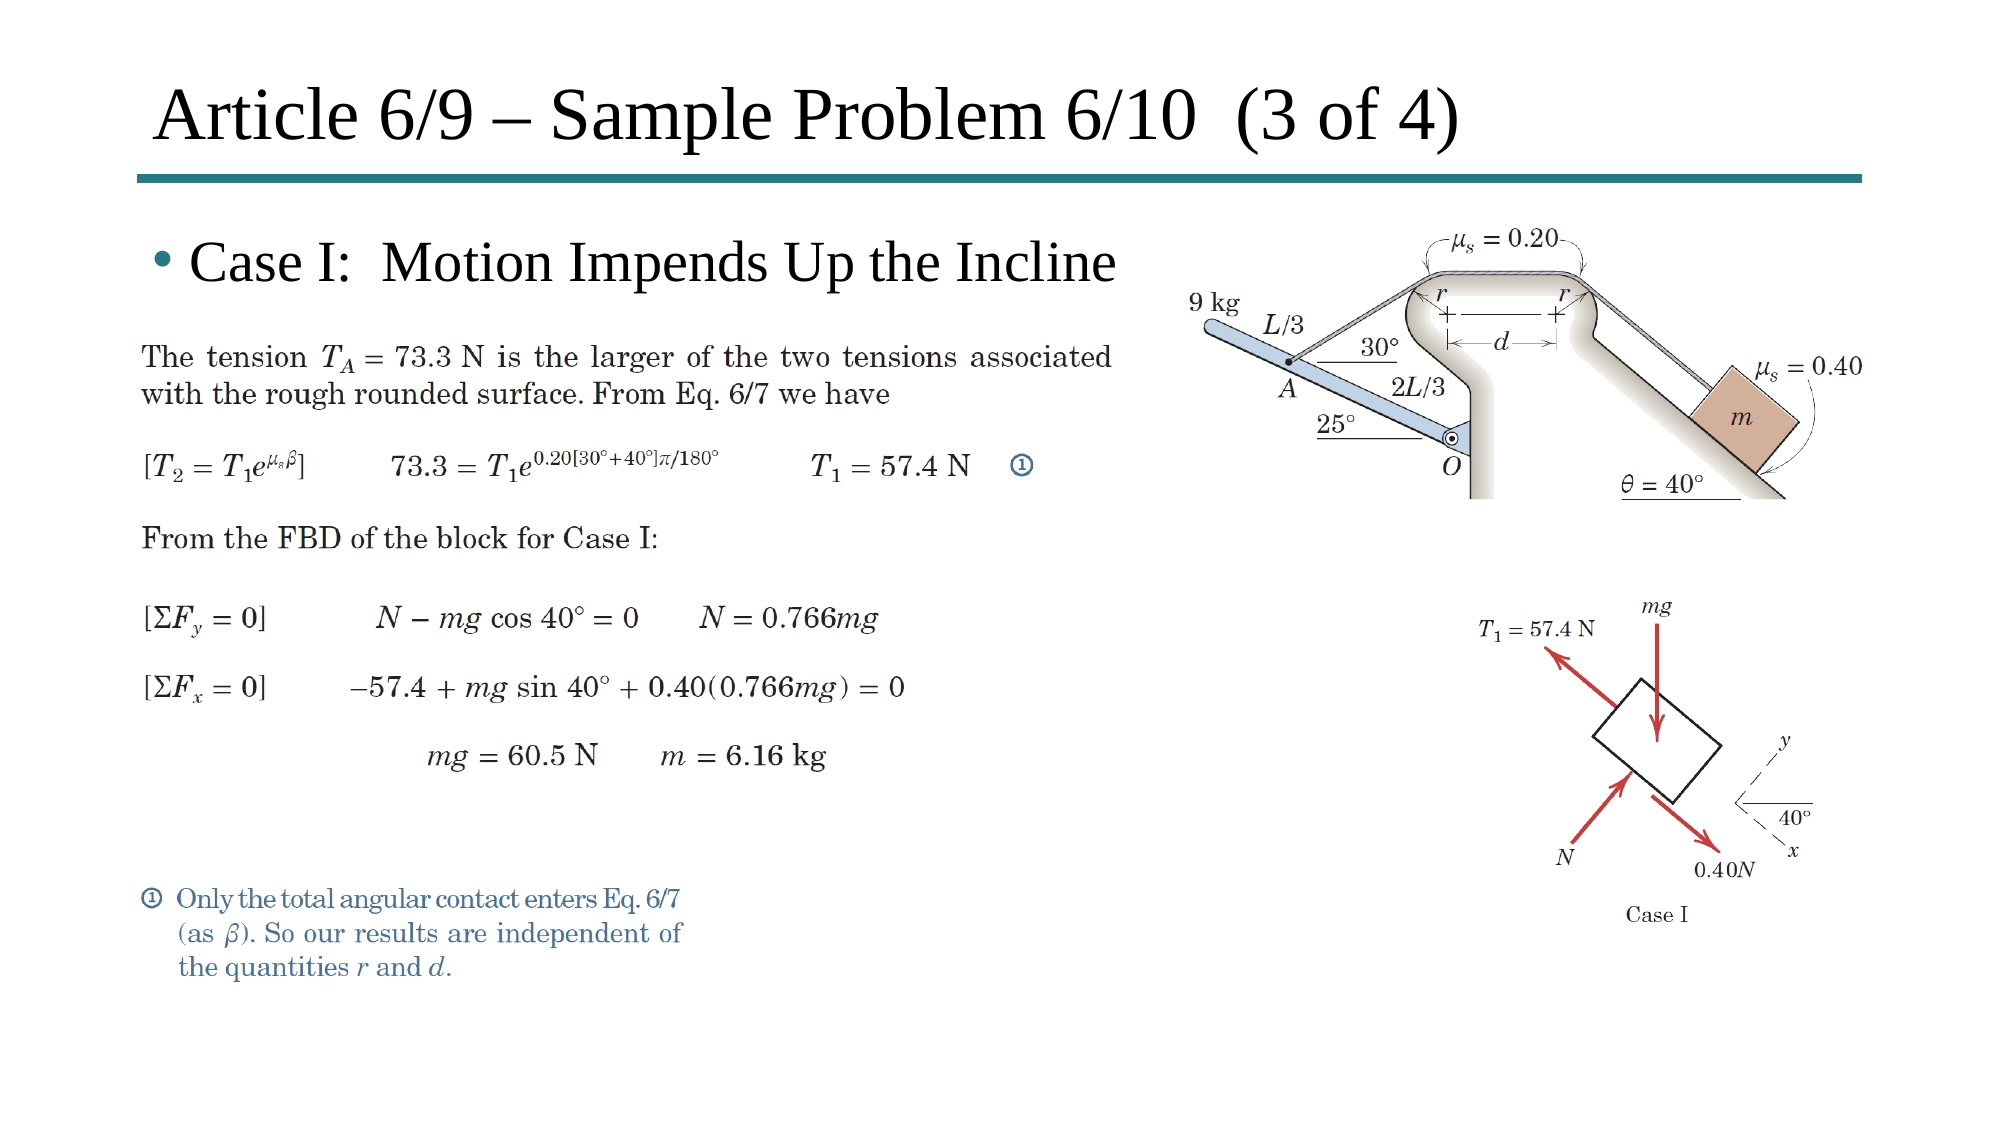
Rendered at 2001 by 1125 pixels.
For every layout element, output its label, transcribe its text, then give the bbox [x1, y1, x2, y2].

title Article 6/9 – Sample Problem 6/10 (3 of 4) [137, 59, 1863, 170]
picture [137, 335, 1113, 776]
list Case I: Motion Impends Up the Incline [137, 223, 1863, 1091]
picture [137, 881, 685, 986]
picture [1476, 597, 1815, 925]
picture [1187, 223, 1863, 506]
